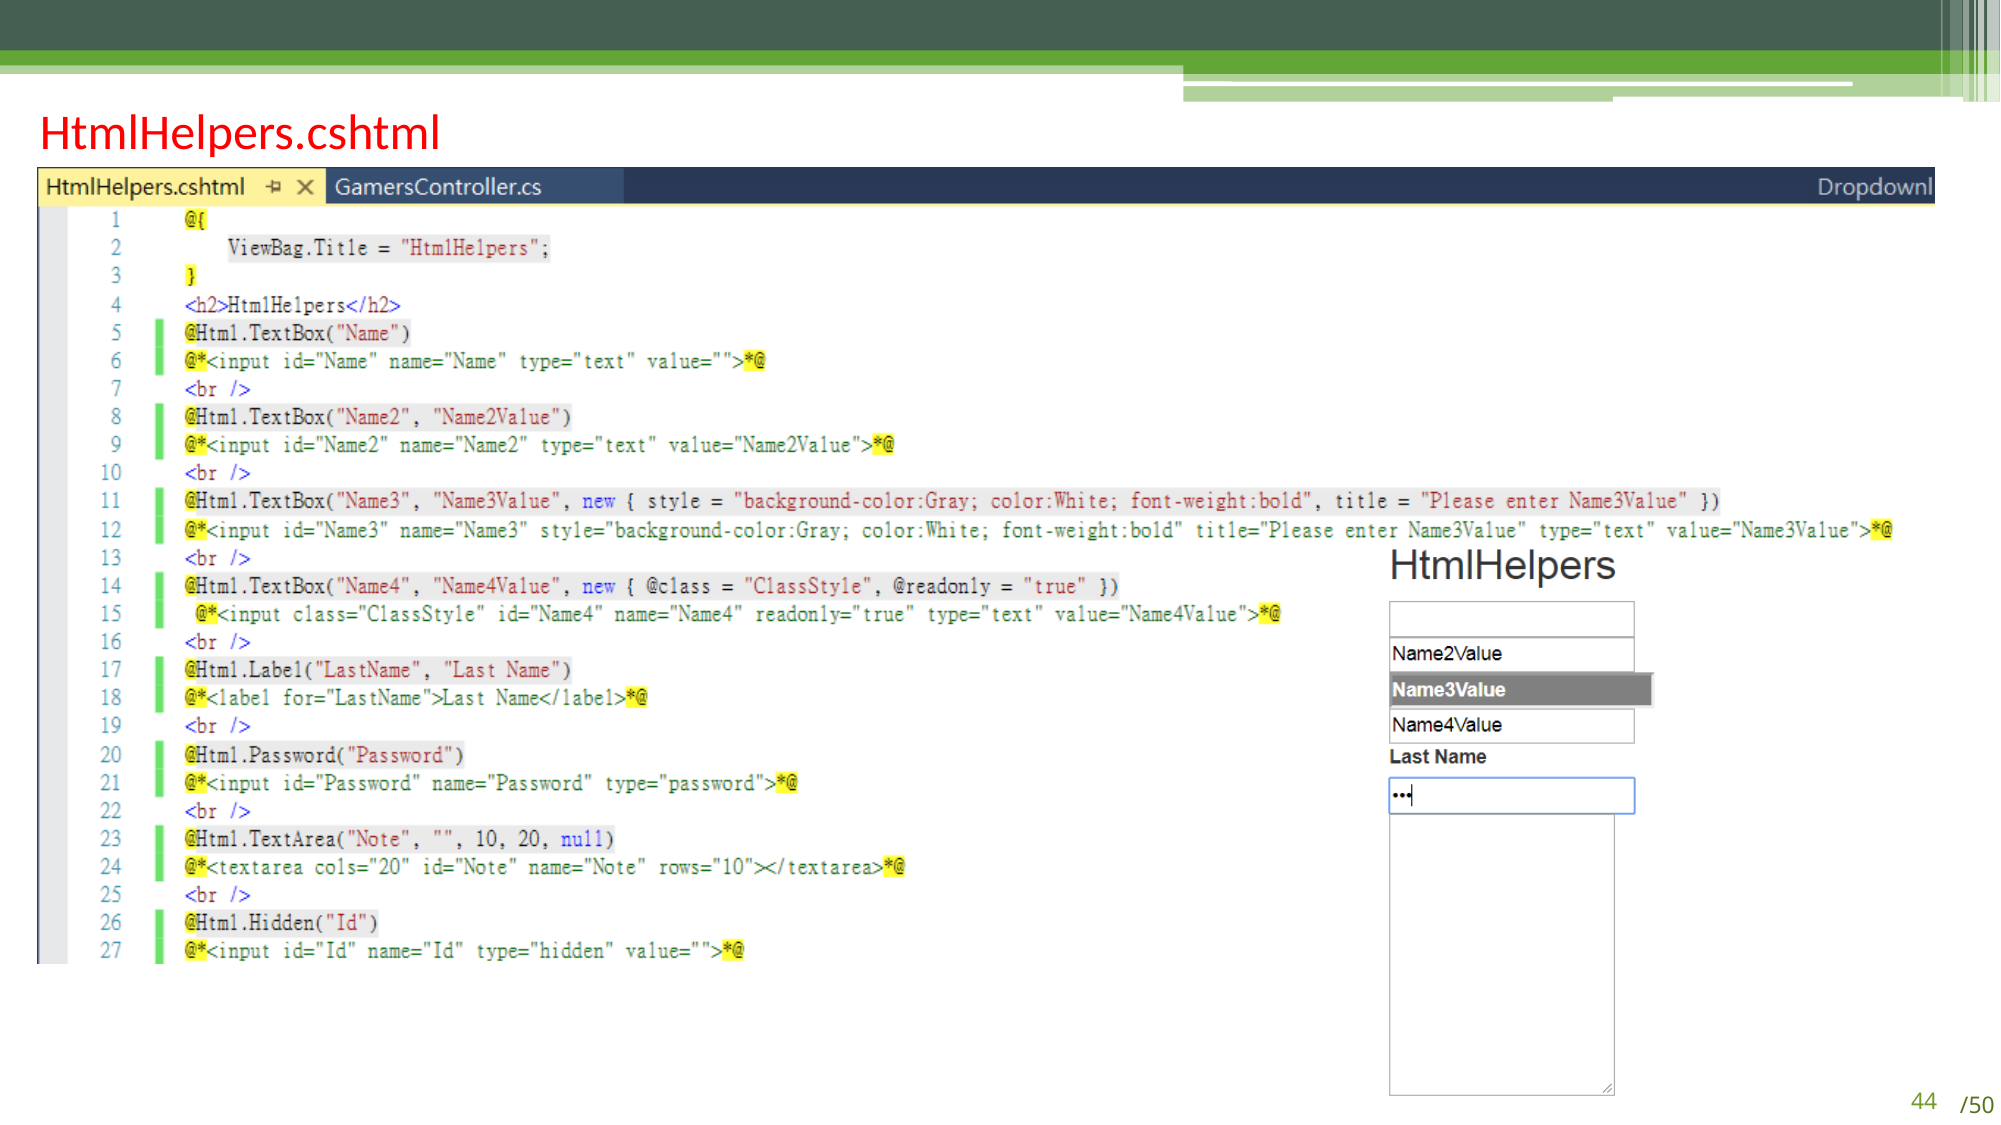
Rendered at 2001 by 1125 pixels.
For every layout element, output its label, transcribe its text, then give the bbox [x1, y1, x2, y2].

slide_number 43 [1785, 1065, 1953, 1125]
picture [37, 167, 1935, 1108]
text_box HtmlHelpers.cshtml [24, 92, 457, 167]
footer /50 [1953, 1083, 2000, 1124]
